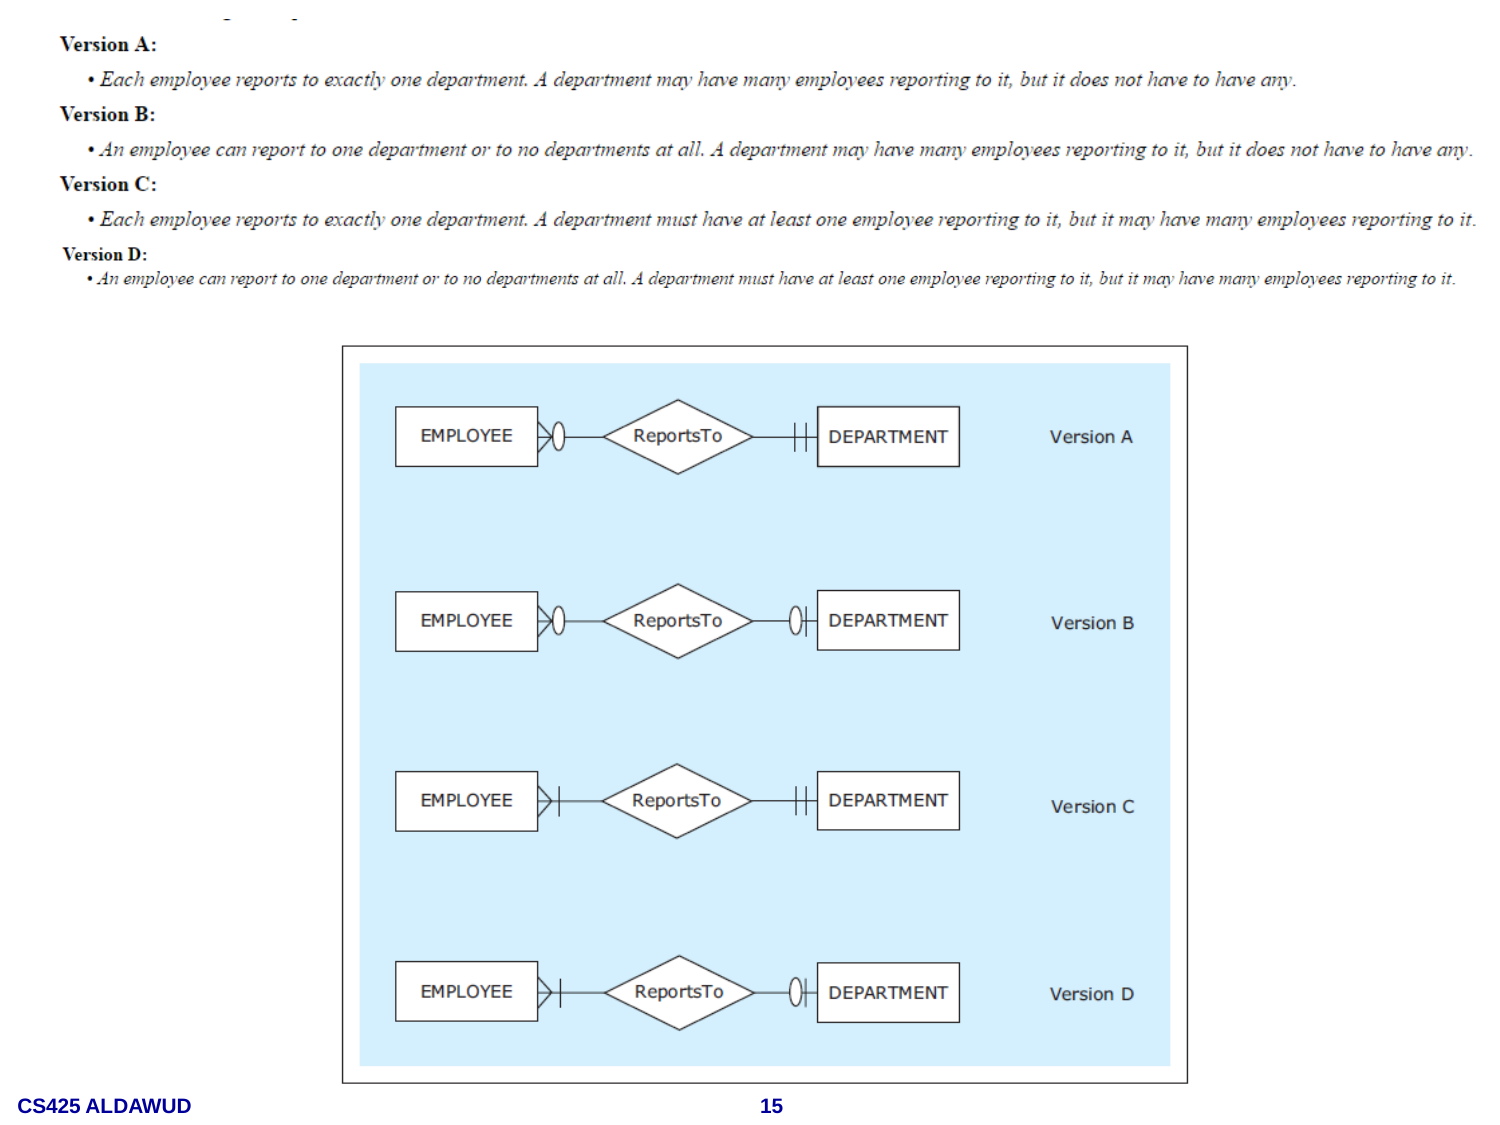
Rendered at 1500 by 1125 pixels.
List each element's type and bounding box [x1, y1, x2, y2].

picture [32, 18, 1500, 307]
picture [337, 338, 1192, 1089]
